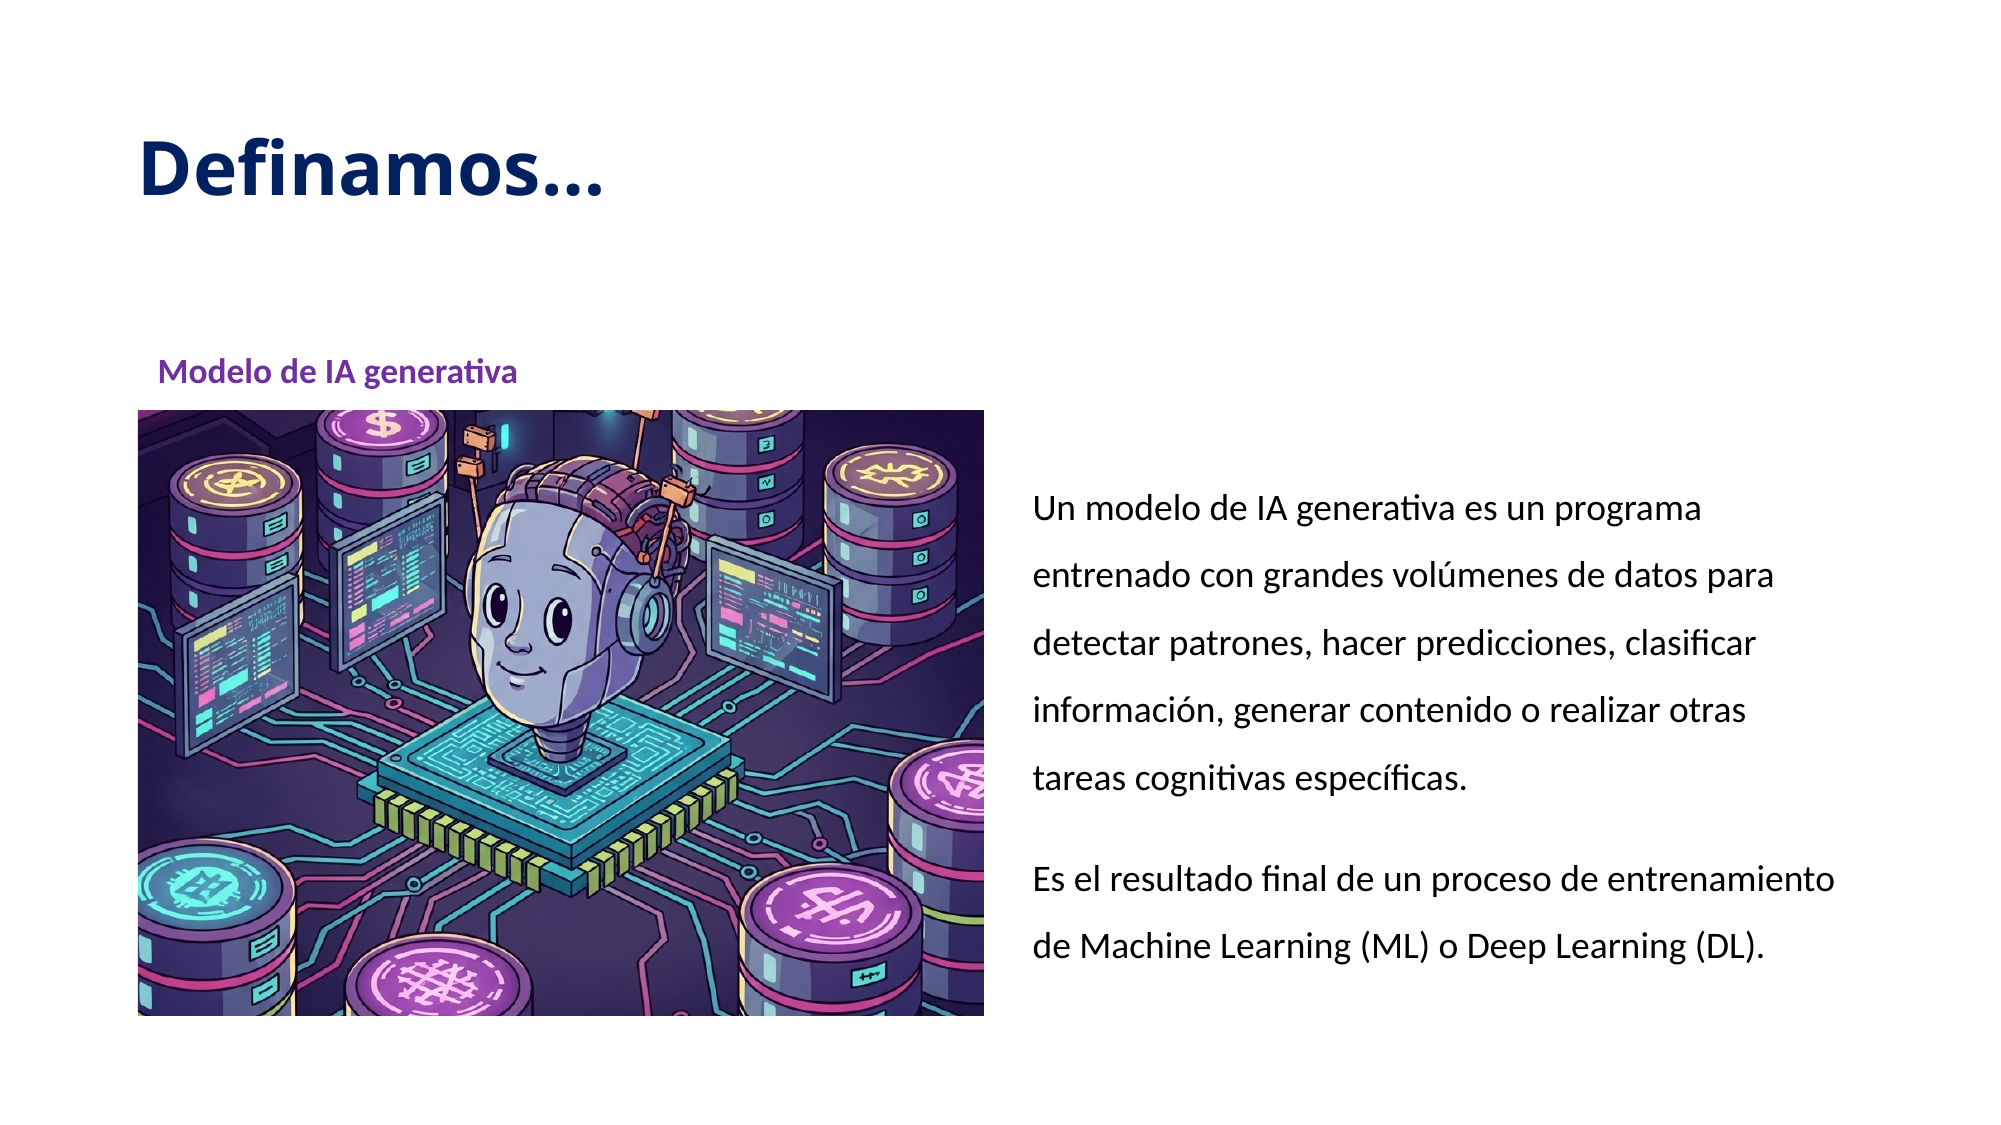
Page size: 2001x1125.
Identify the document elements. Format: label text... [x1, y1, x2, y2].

title Definamos… [137, 59, 1863, 278]
picture [137, 410, 984, 1016]
list Un modelo de IA generativa es un programa entrenado con grandes volúmenes de datos para detectar patrones, hacer predicciones, clasificar información, generar contenido o realizar otras tareas cognitivas específicas. Es el resultado final de un proceso de entrenamiento de Machine Learning (ML) o Deep Learning (DL). [1012, 410, 1863, 1016]
list Modelo de IA generativa [137, 275, 984, 410]
